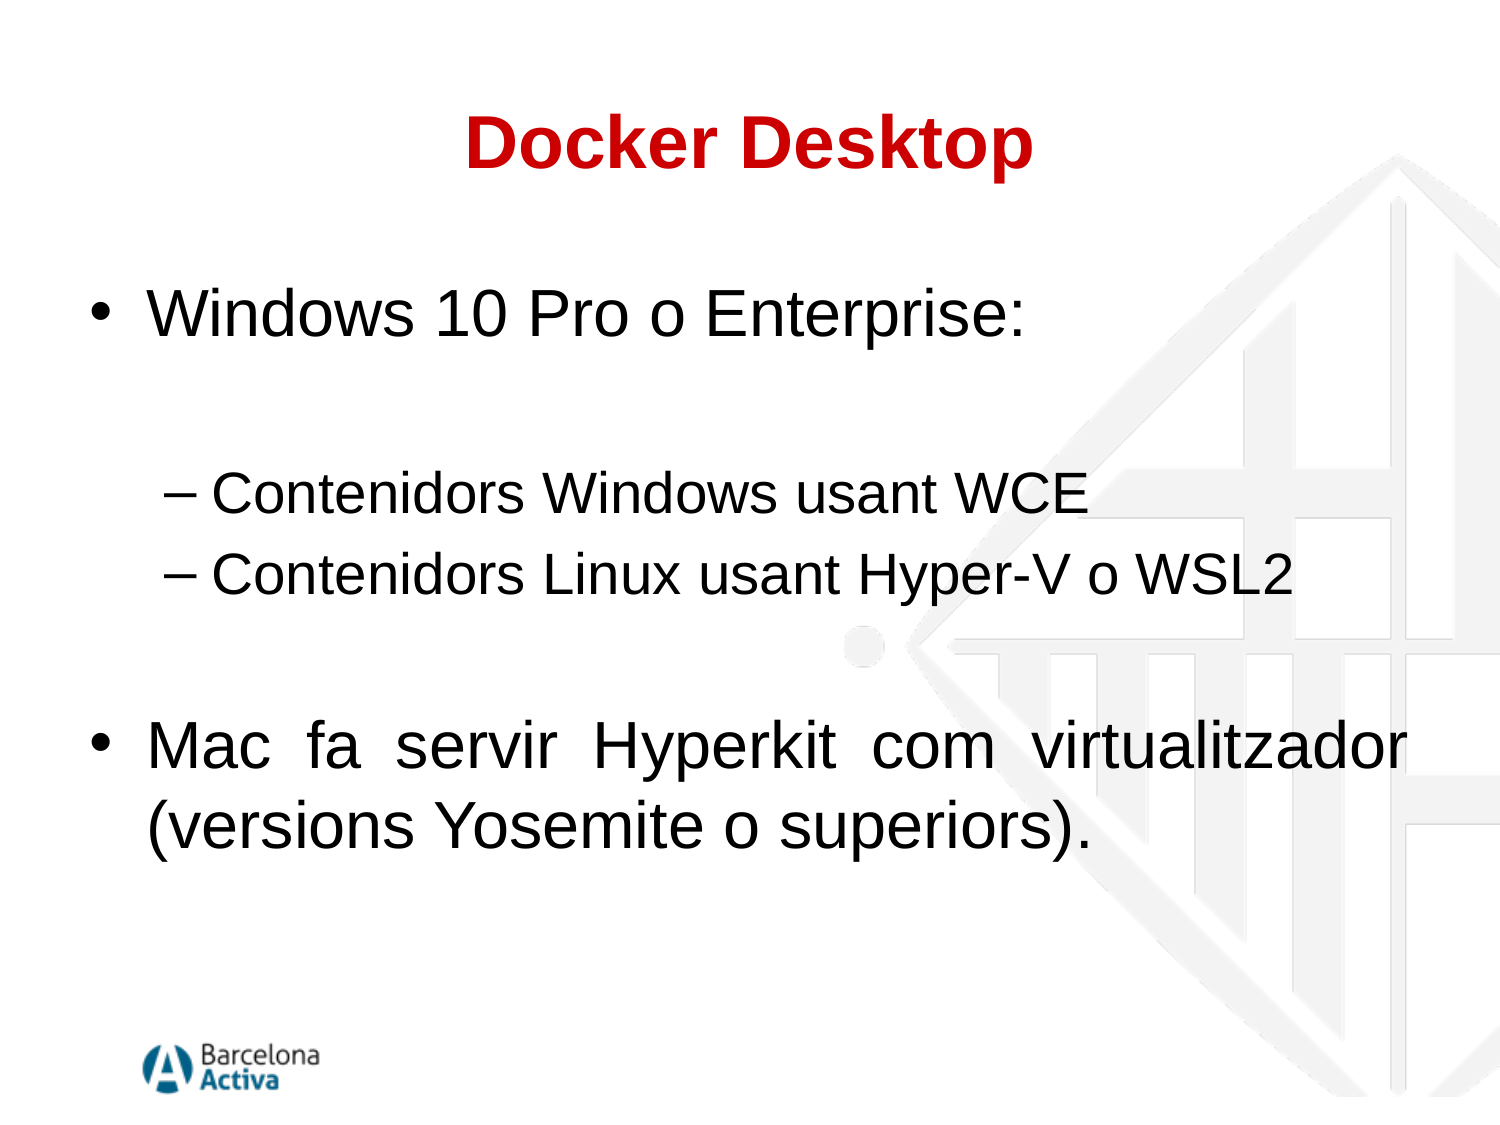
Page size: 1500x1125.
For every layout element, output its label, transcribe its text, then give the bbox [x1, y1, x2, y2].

picture [132, 1030, 329, 1106]
title Docker Desktop [75, 45, 1425, 233]
picture [844, 140, 1500, 1097]
list Windows 10 Pro o Enterprise: Contenidors Windows usant WCE Contenidors Linux usant Hyper-V o WSL2 Mac fa servir Hyperkit com virtualitzador (versions Yosemite o superiors). [75, 262, 1425, 1005]
